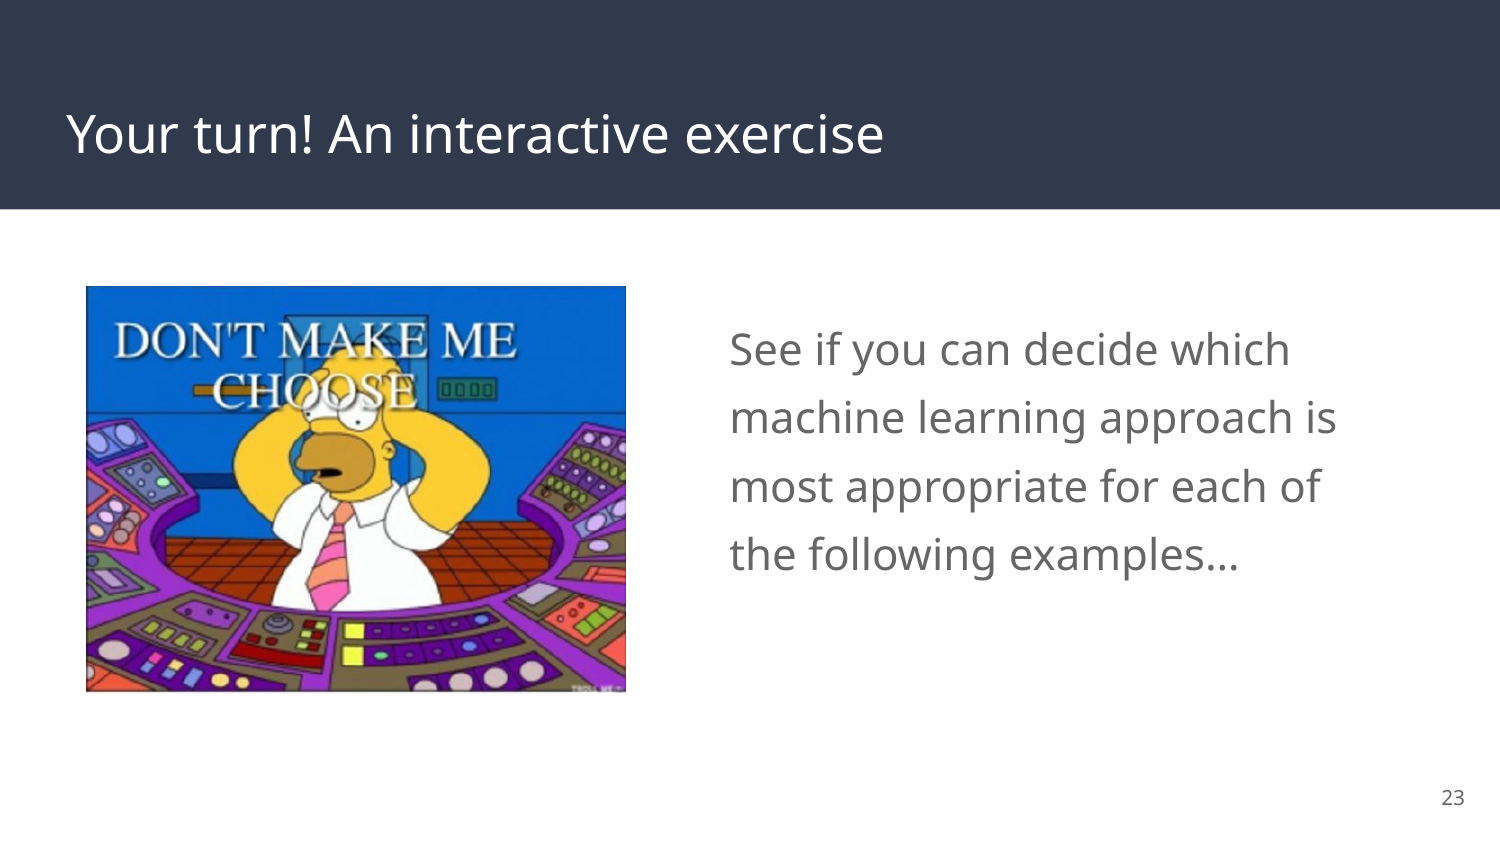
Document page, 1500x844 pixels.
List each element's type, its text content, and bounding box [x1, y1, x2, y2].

picture [86, 286, 626, 694]
title Your turn! An interactive exercise [51, 82, 1449, 185]
list See if you can decide which machine learning approach is most appropriate for each of the following examples… [714, 294, 1371, 776]
slide_number ‹#› [1389, 764, 1480, 830]
